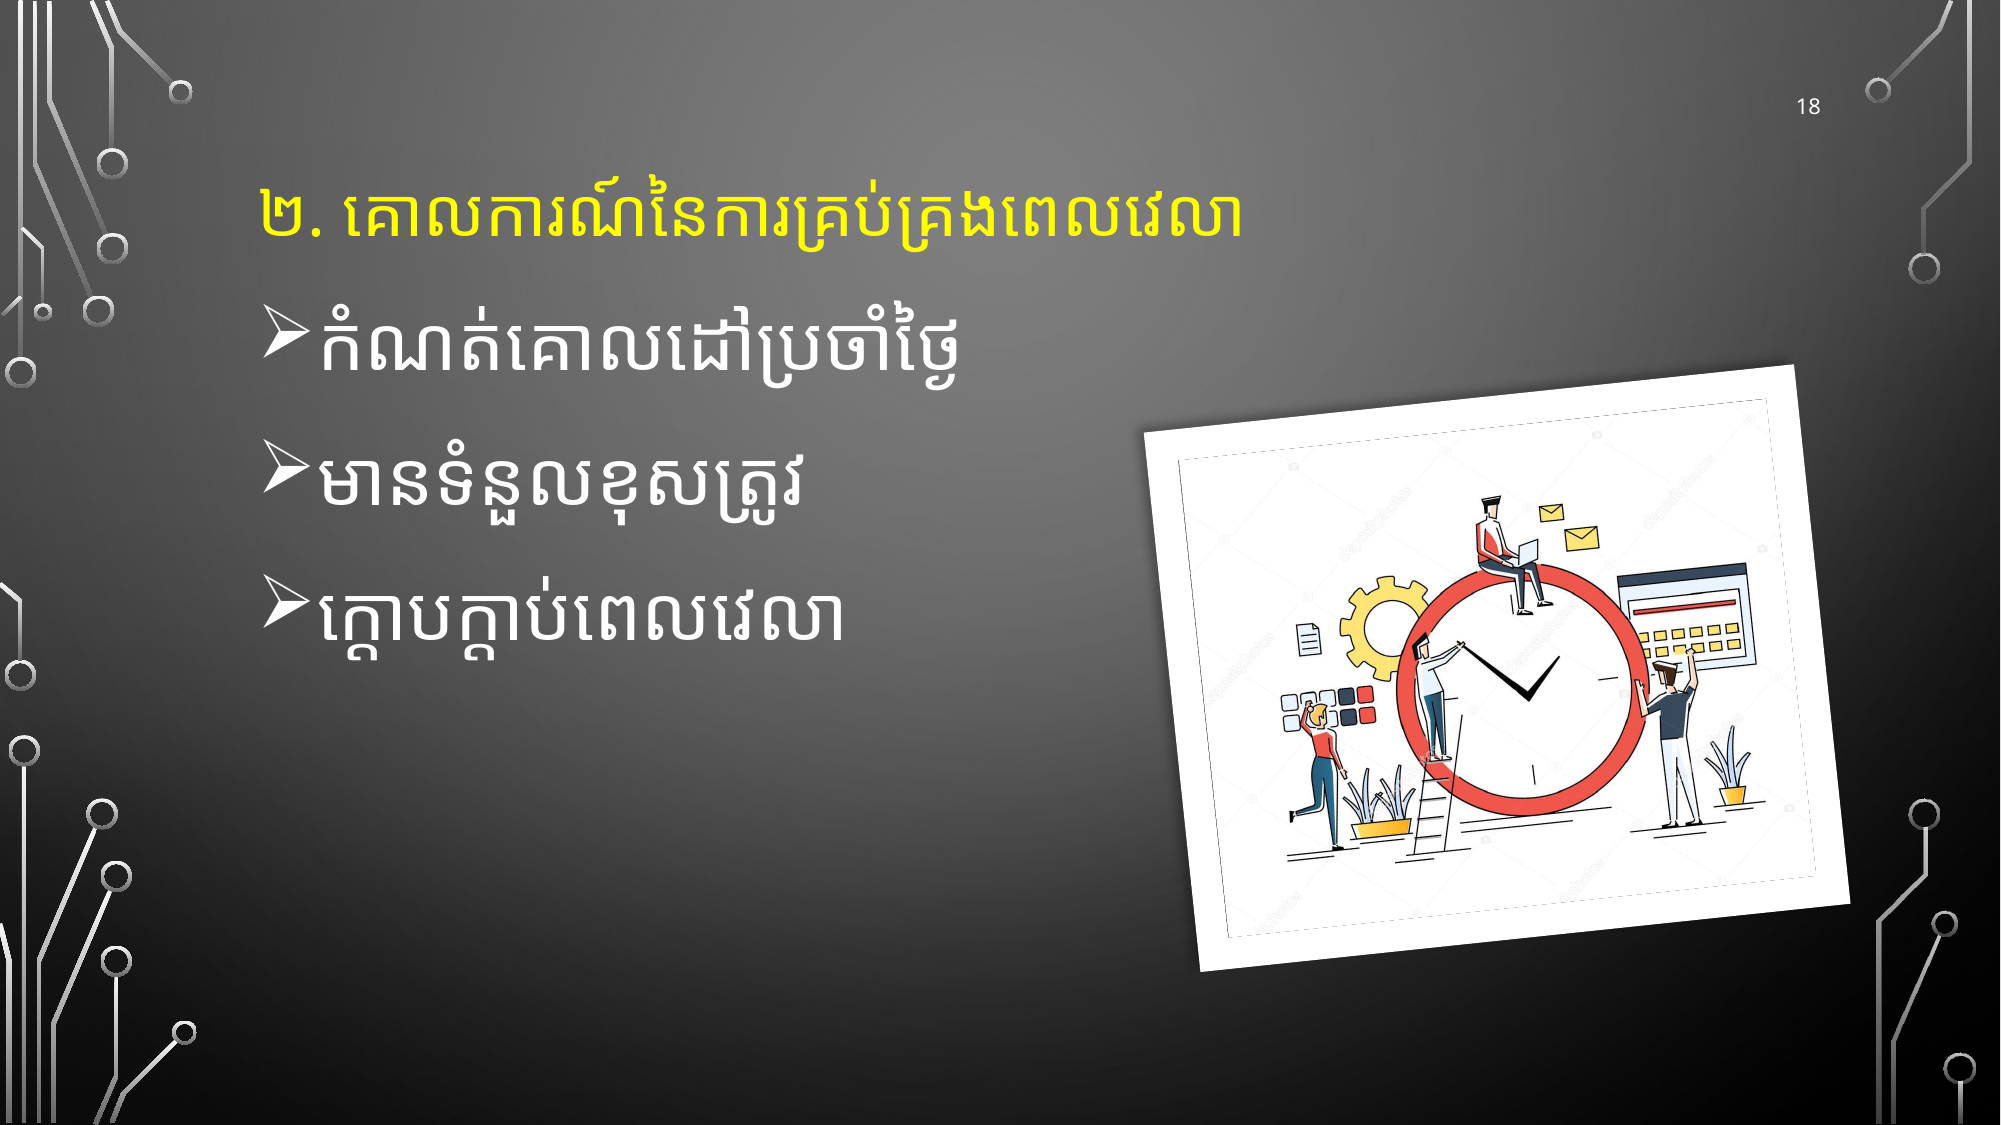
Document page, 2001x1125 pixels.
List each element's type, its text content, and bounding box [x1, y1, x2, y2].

text_box ២. គោលការណ៍នៃការគ្រប់គ្រងពេលវេលា កំណត់គោលដៅប្រចាំថ្ងៃ មានទំនួលខុសត្រូវ ក្តោបក្តាប់ពេលវេលា [242, 122, 1836, 663]
slide_number 18 [1698, 44, 1836, 171]
picture [1179, 399, 1816, 937]
